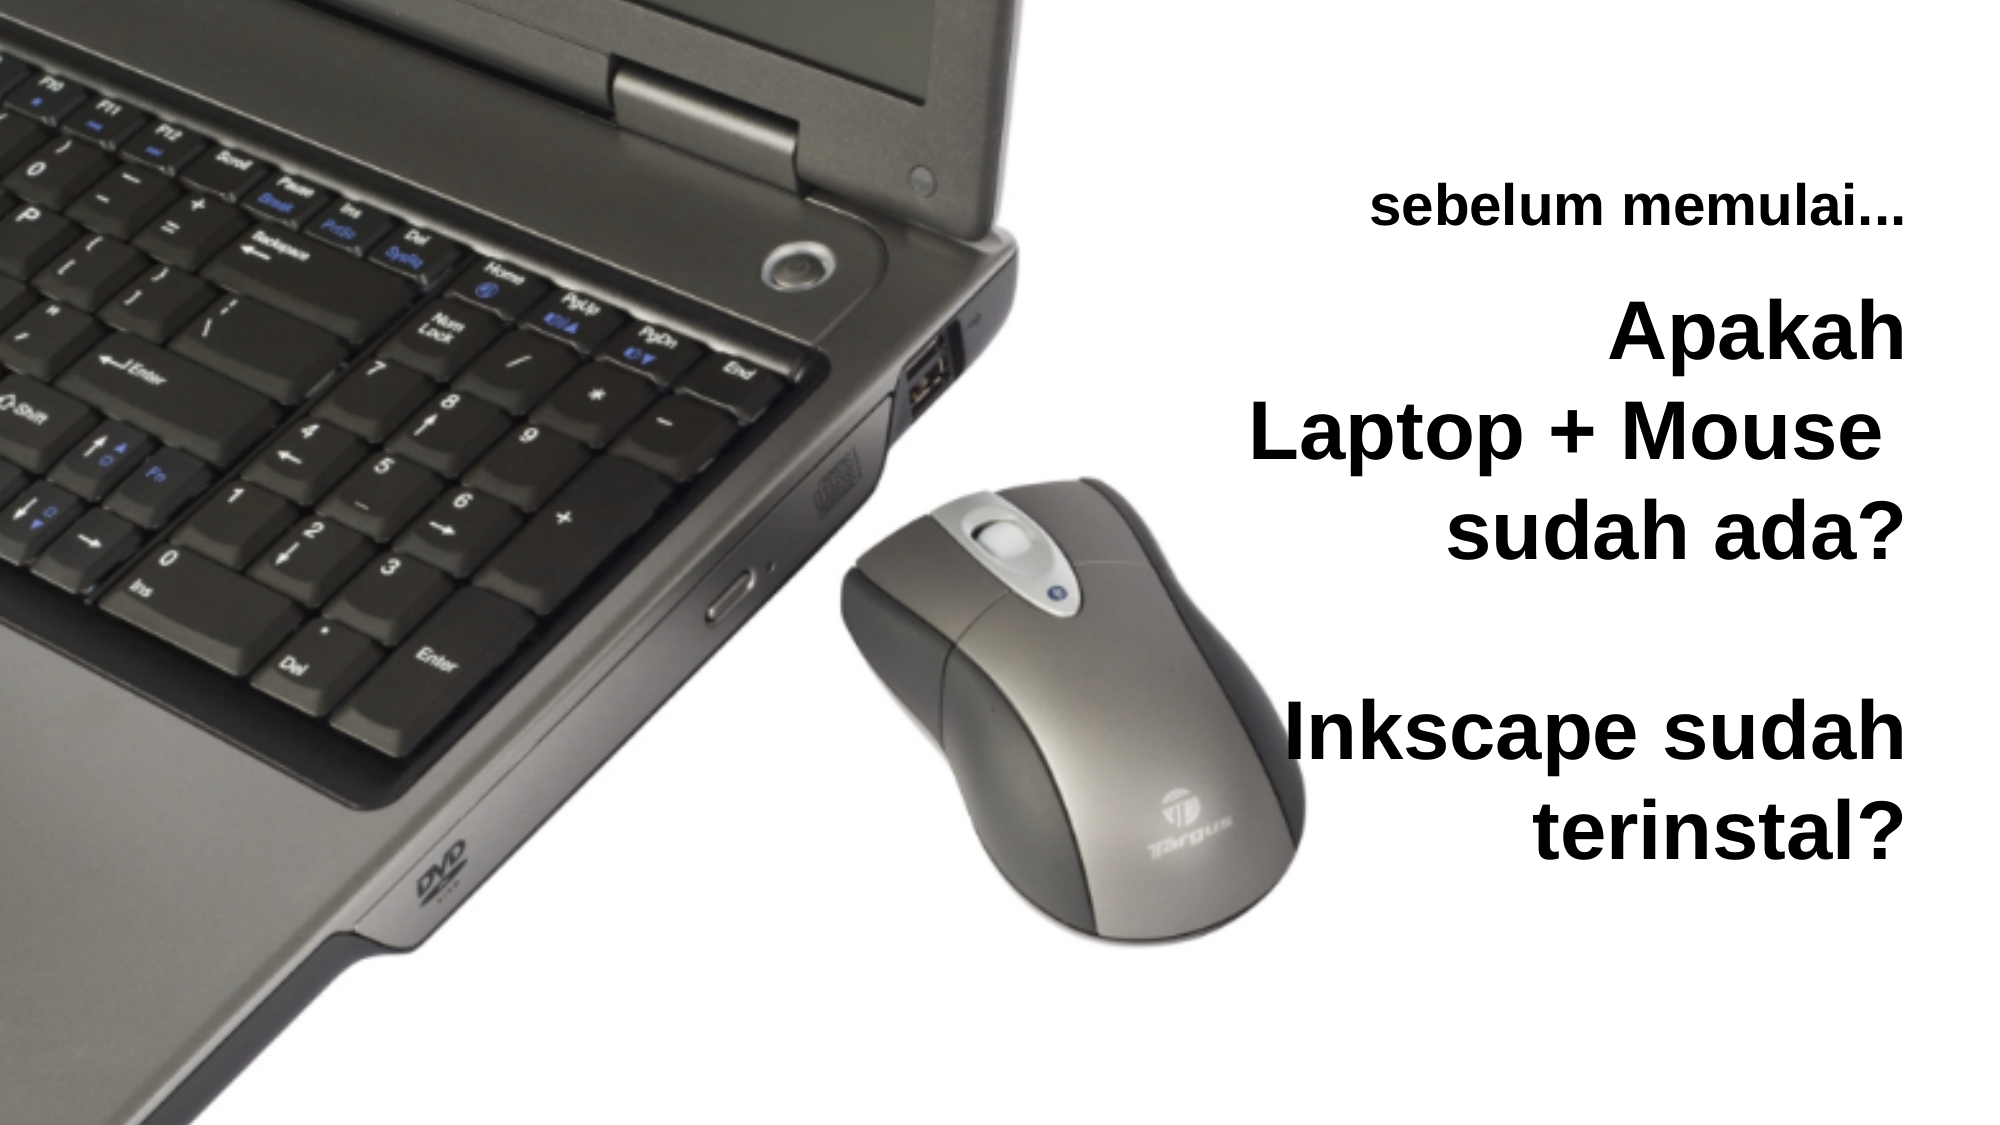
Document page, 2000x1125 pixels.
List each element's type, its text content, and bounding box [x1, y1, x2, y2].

picture [0, 0, 1702, 1125]
text_box sebelum memulai... [1702, 130, 1922, 245]
title Apakah Laptop + Mouse sudah ada? Inkscape sudah terinstal? [1702, 138, 1923, 884]
